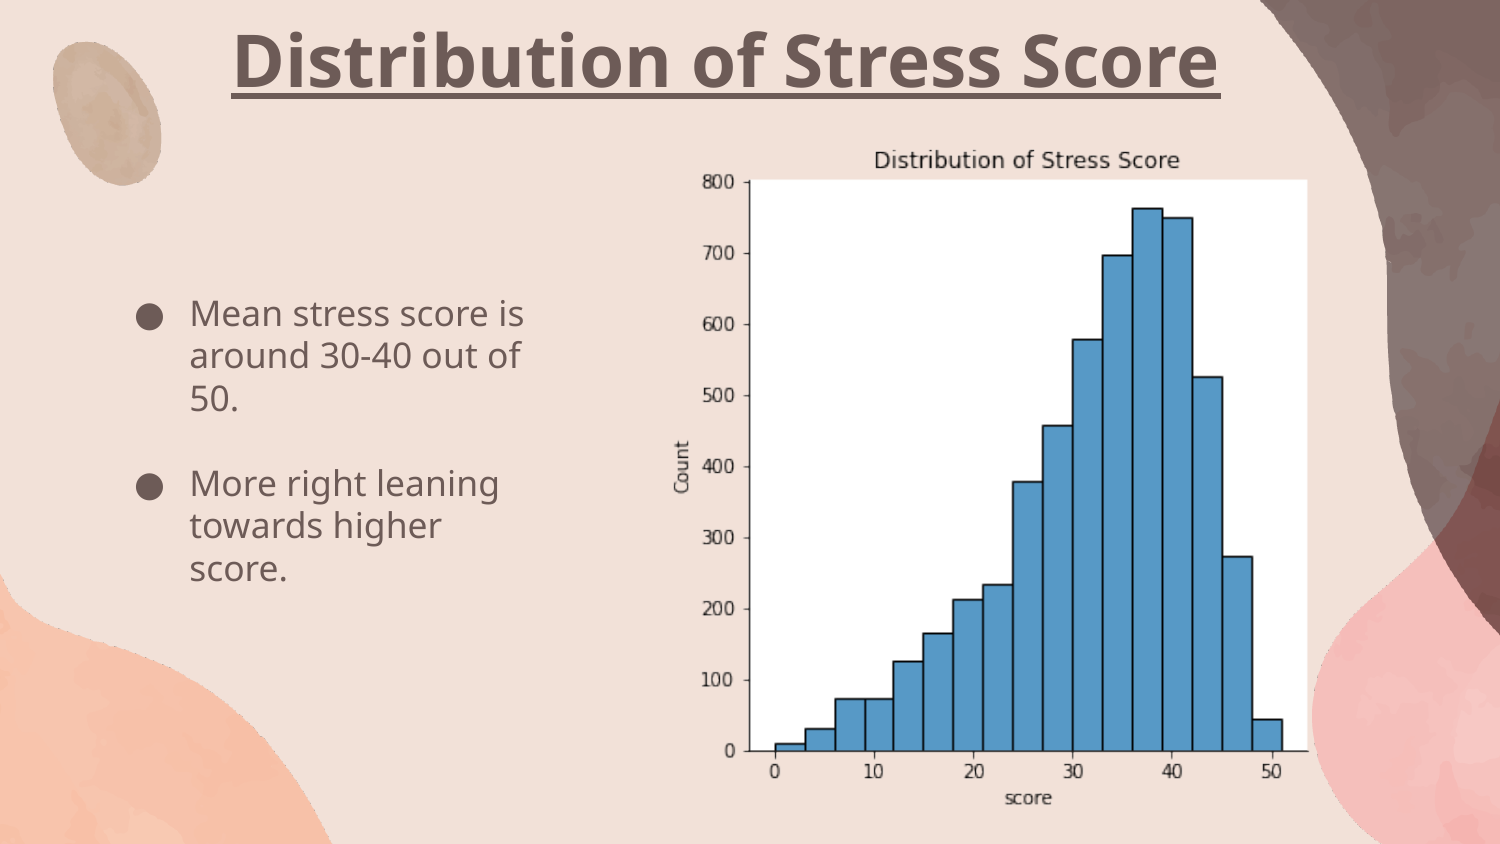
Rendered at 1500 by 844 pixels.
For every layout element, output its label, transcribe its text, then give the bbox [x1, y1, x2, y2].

text_box Mean stress score is around 30-40 out of 50. More right leaning towards higher score. [99, 276, 564, 604]
title Distribution of Stress Score [216, 0, 1236, 102]
picture [0, 0, 1500, 844]
